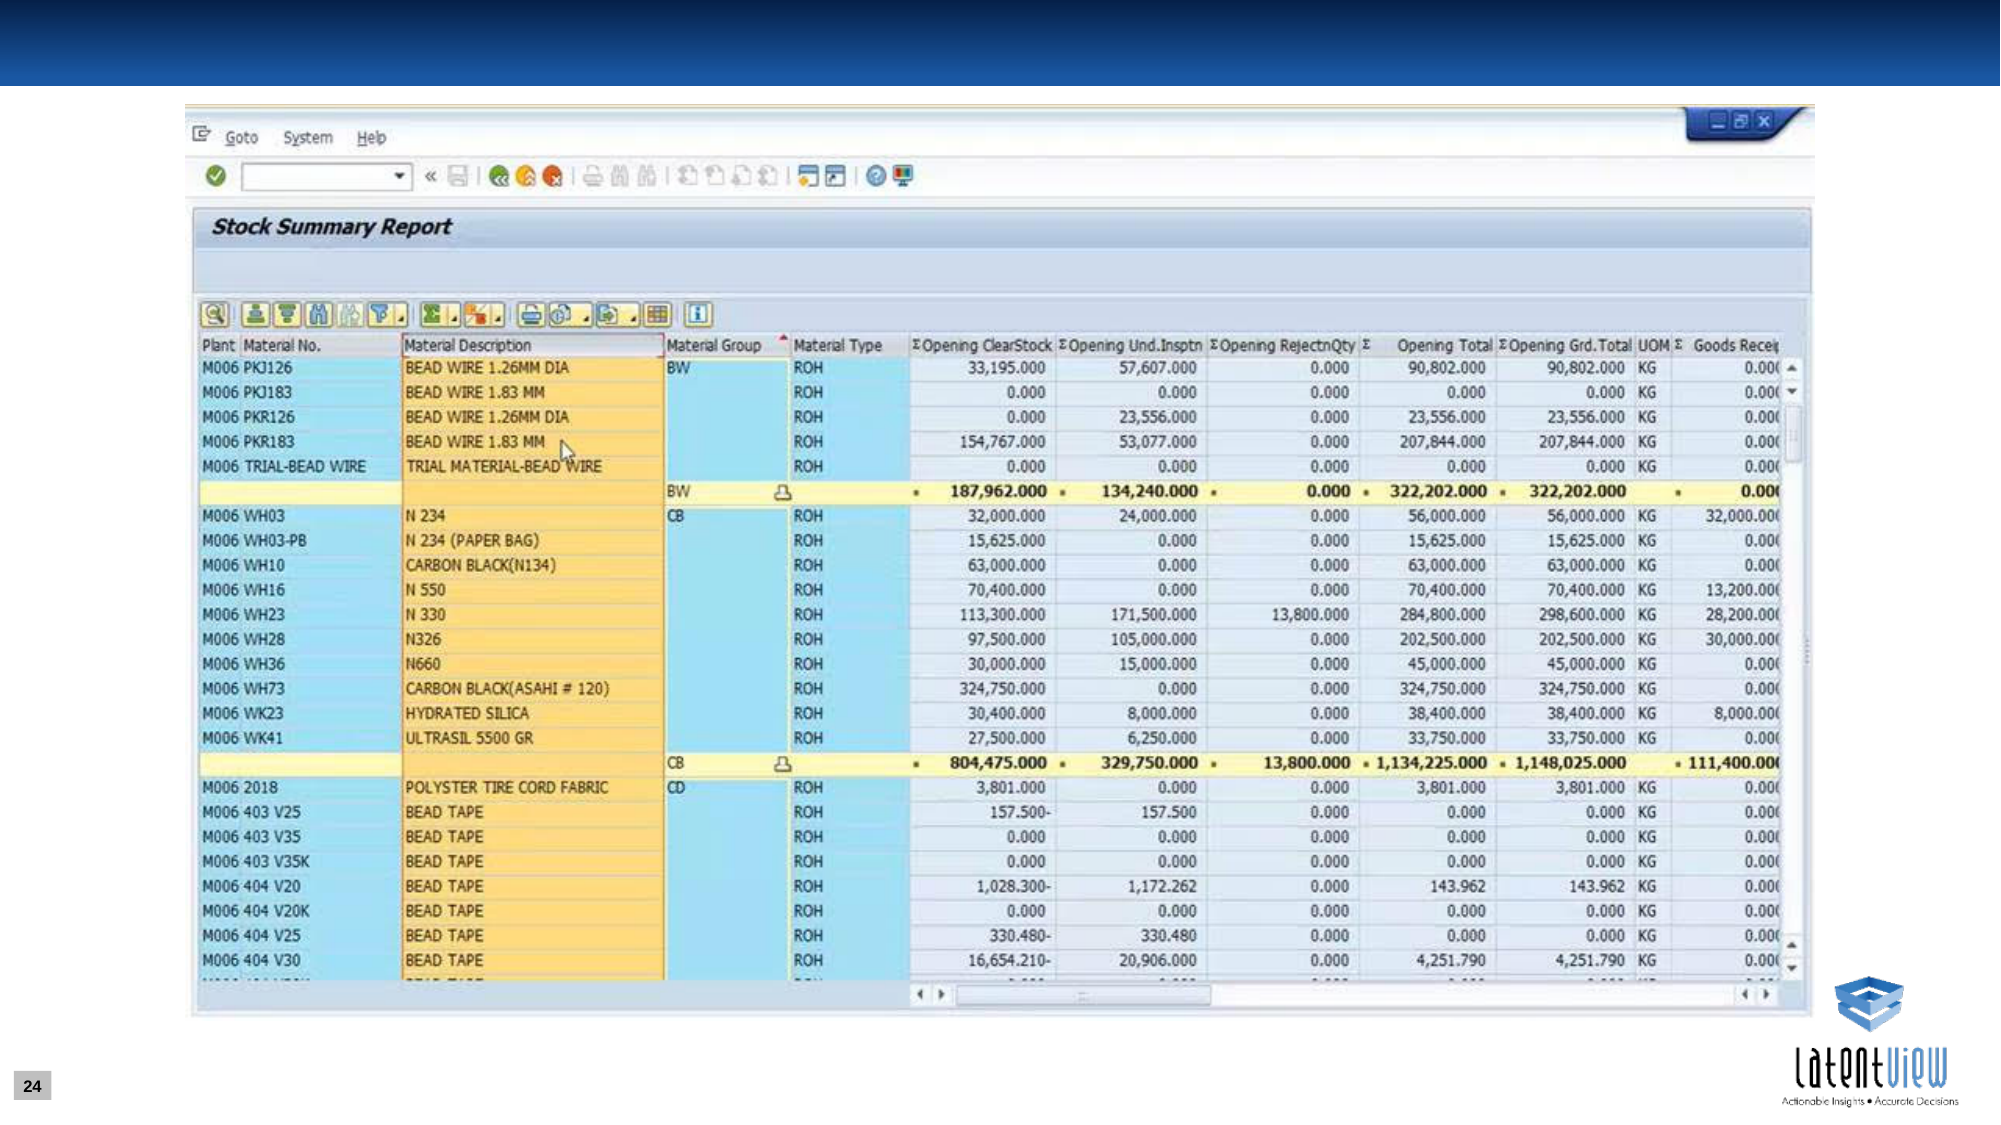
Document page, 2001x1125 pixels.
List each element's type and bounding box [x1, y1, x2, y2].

picture [185, 104, 1988, 1125]
